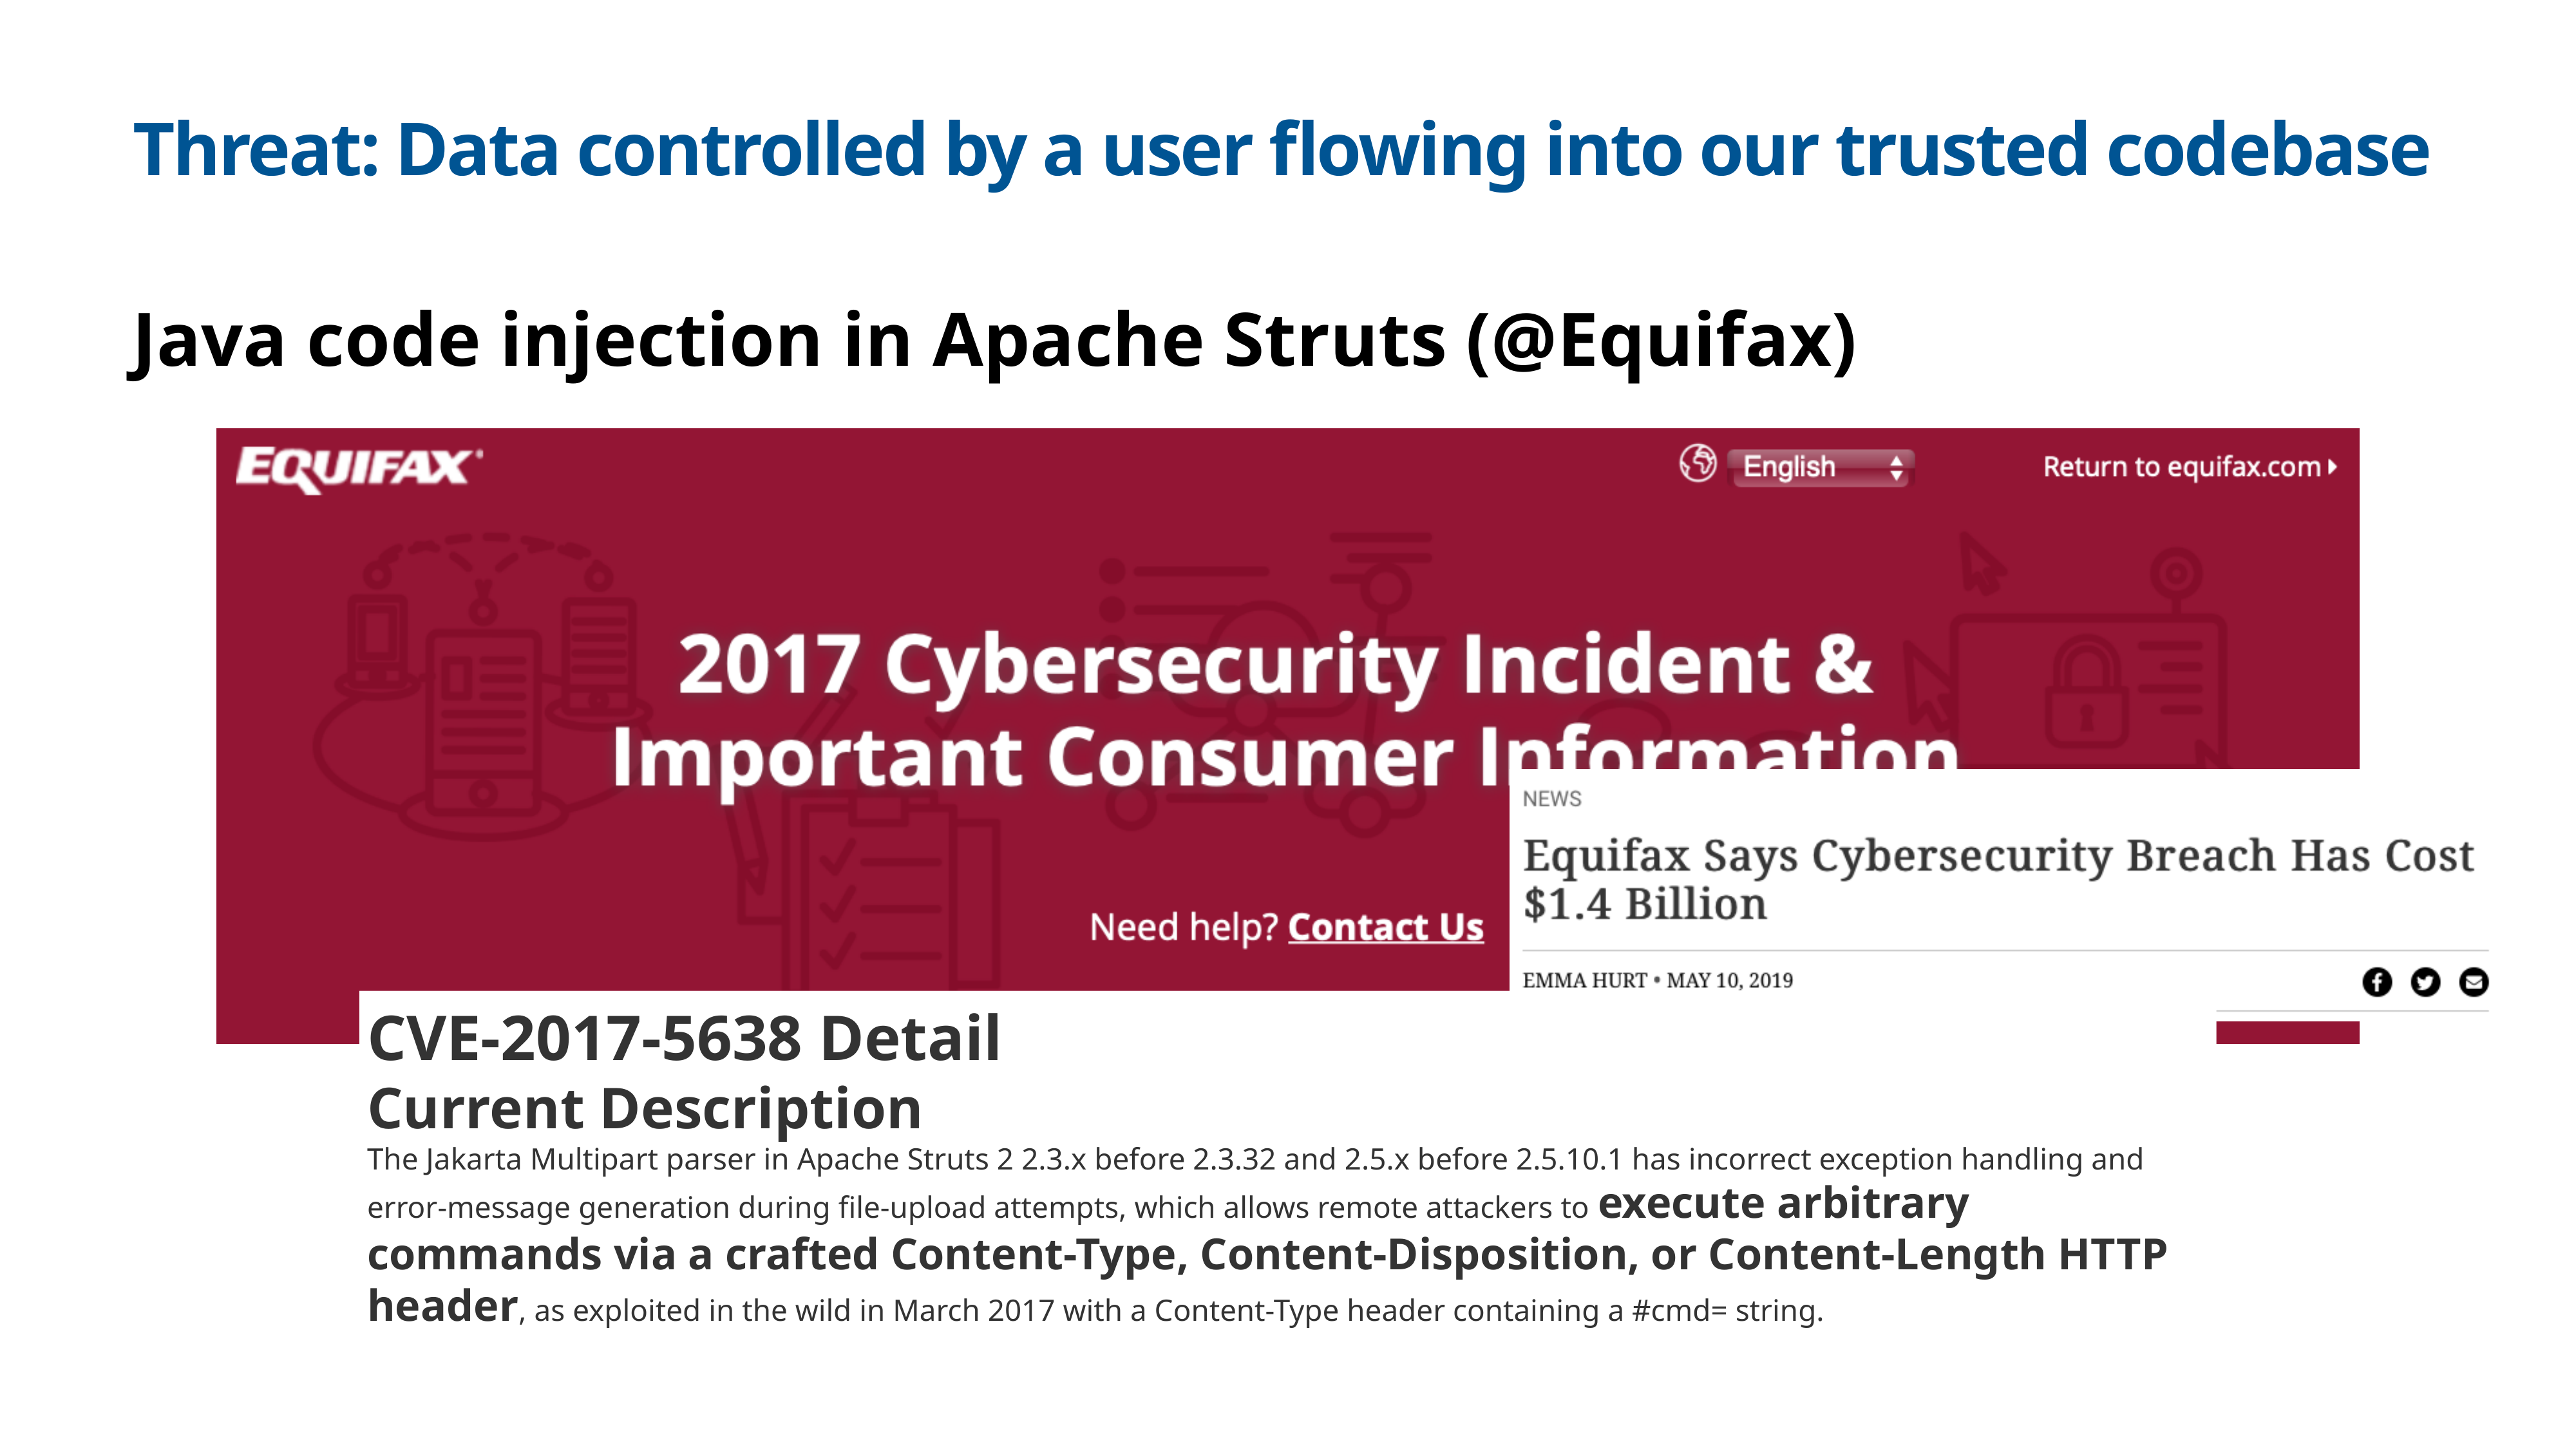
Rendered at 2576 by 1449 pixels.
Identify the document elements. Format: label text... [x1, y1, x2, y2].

title Threat: Data controlled by a user flowing into our trusted codebase [127, 113, 2449, 266]
list Java code injection in Apache Struts (@Equifax) [127, 287, 2449, 386]
picture [216, 428, 2501, 1044]
text_box CVE-2017-5638 Detail Current Description The Jakarta Multipart parser in Apache Struts 2 2.3.x before 2.3.32 and 2.5.x before 2.5.10.1 has incorrect exception handling and error-message generation during file-upload attempts, which allows remote attackers to execute arbitrary commands via a crafted Content-Type, Content-Disposition, or Content-Length HTTP header, as exploited in the wild in March 2017 with a Content-Type header containing a #cmd= string. [359, 1044, 2217, 1338]
